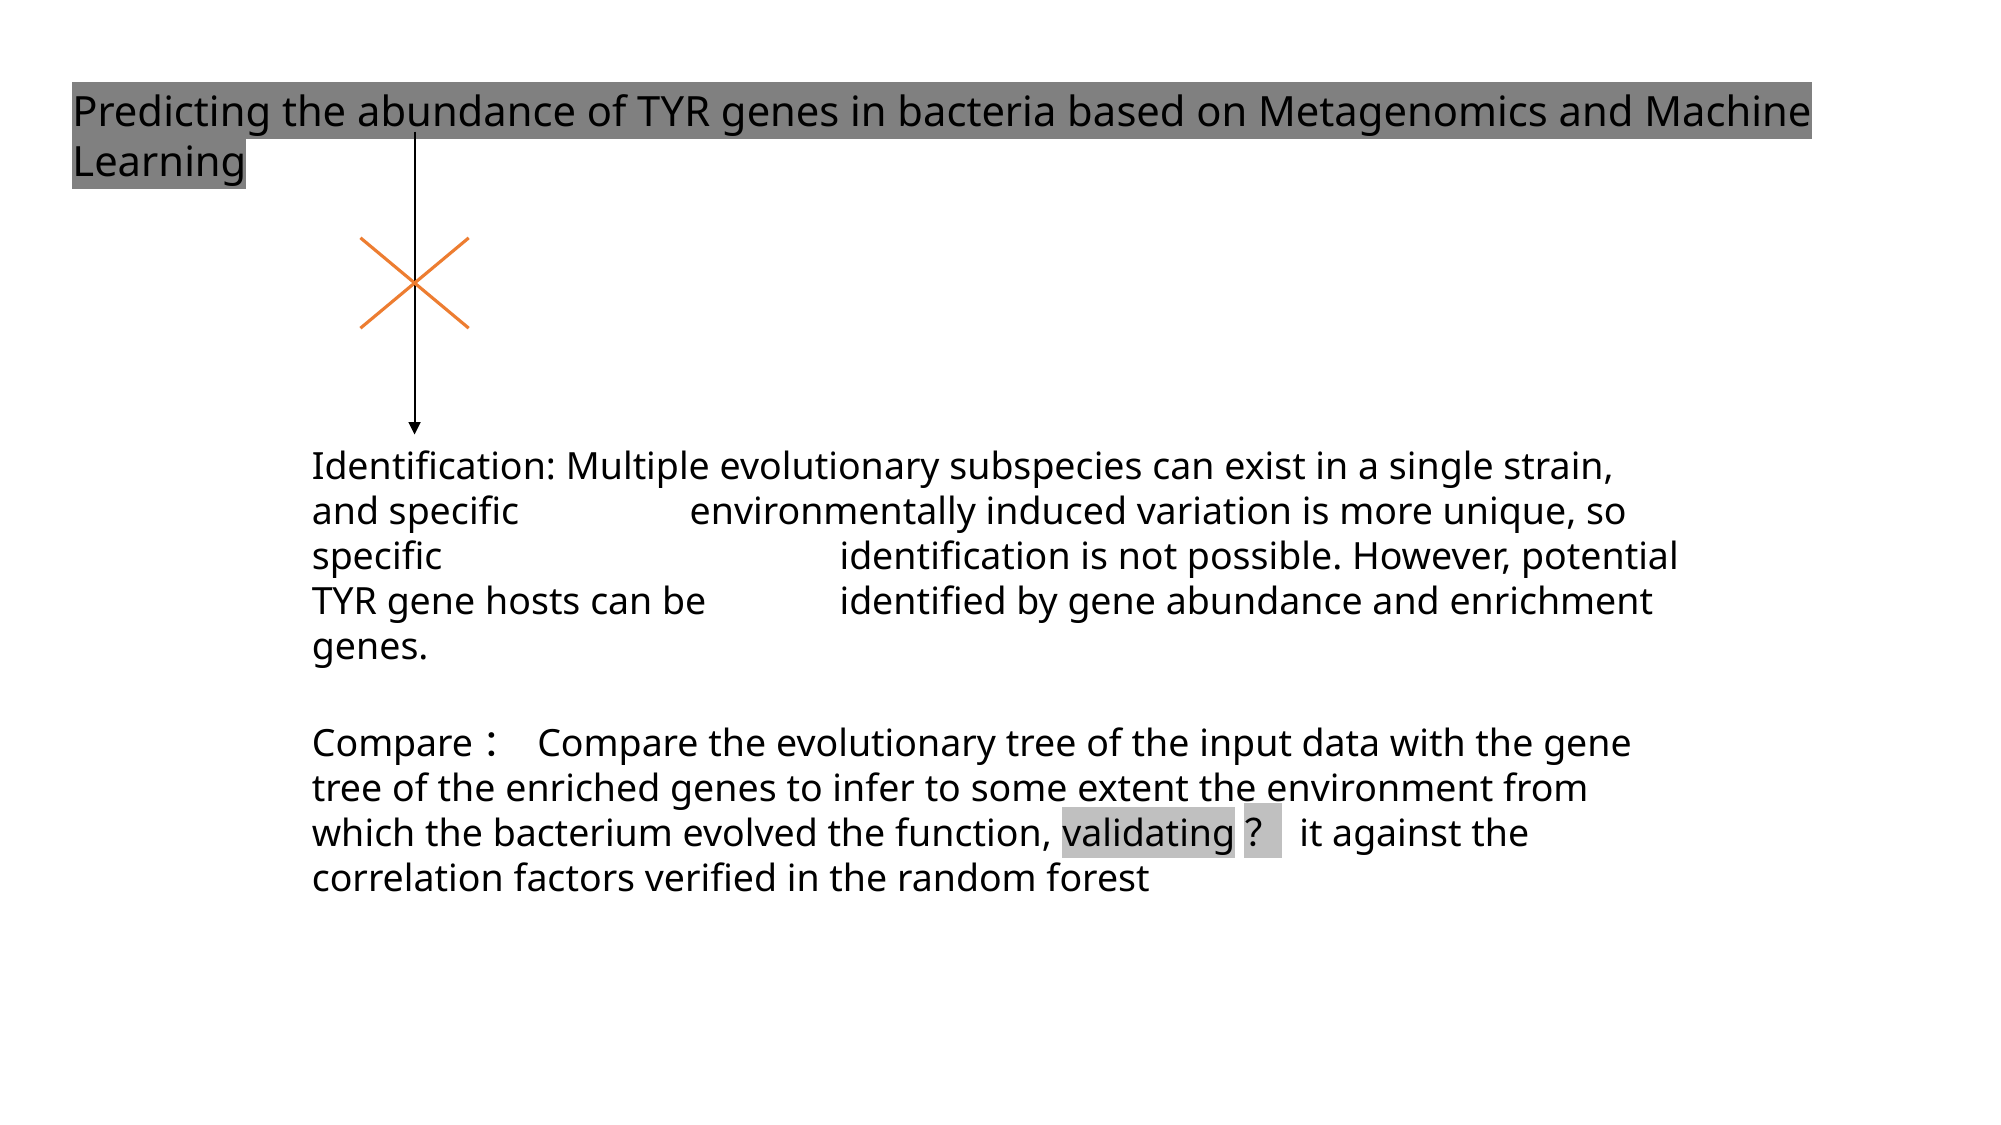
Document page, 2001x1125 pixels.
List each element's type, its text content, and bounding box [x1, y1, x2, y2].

text_box Identification: Multiple evolutionary subspecies can exist in a single strain, and specific environmentally induced variation is more unique, so specific identification is not possible. However, potential TYR gene hosts can be identified by gene abundance and enrichment genes. [297, 434, 1705, 675]
text_box Predicting the abundance of TYR genes in bacteria based on Metagenomics and Machine Learning [57, 77, 1943, 193]
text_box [360, 237, 469, 329]
text_box Compare： Compare the evolutionary tree of the input data with the gene tree of the enriched genes to infer to some extent the environment from which the bacterium evolved the function, validating？ it against the correlation factors verified in the random forest [297, 712, 1682, 907]
